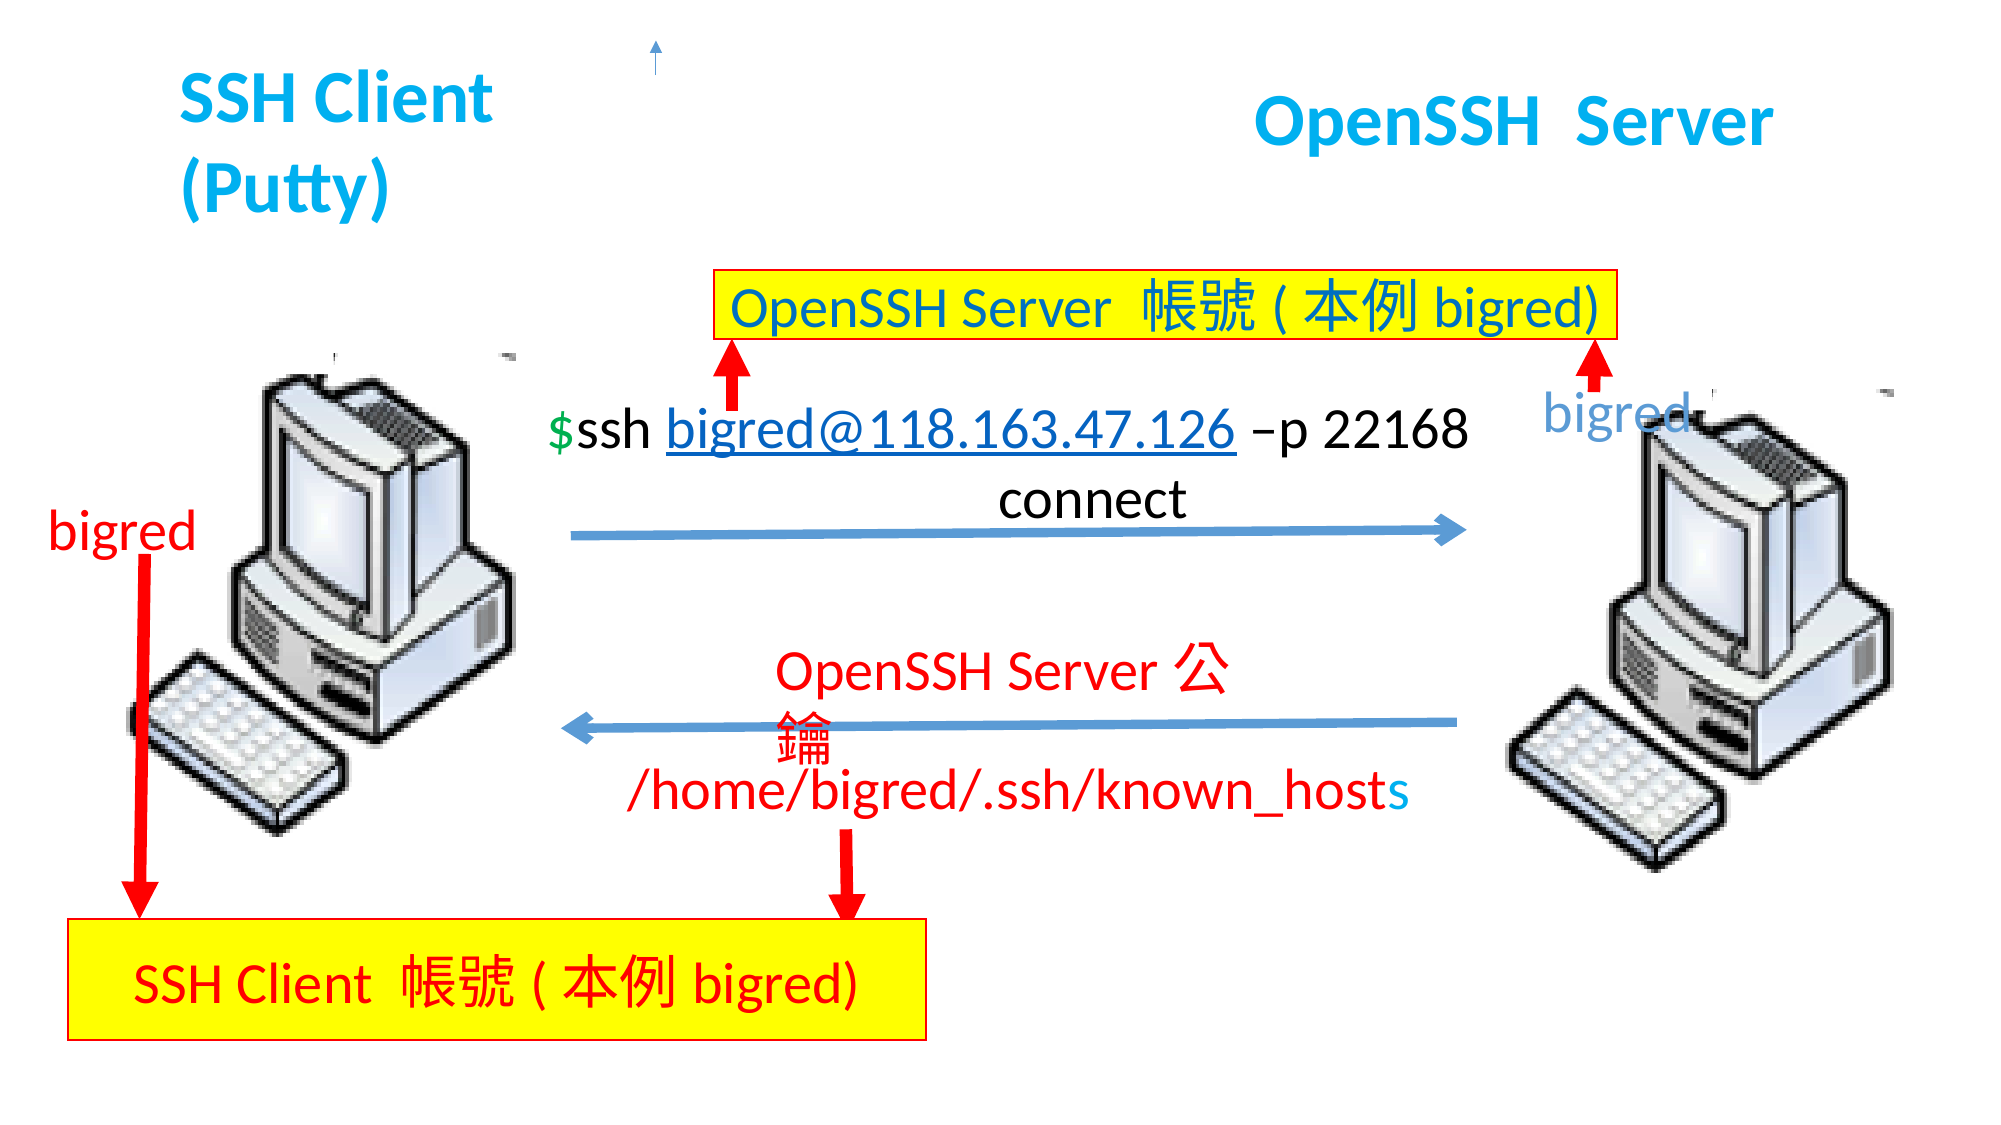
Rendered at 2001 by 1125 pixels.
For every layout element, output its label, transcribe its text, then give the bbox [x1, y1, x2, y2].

text_box OpenSSH Server [1240, 63, 1948, 169]
text_box SSH Client (Putty) [164, 40, 510, 236]
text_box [32, 270, 1894, 1041]
